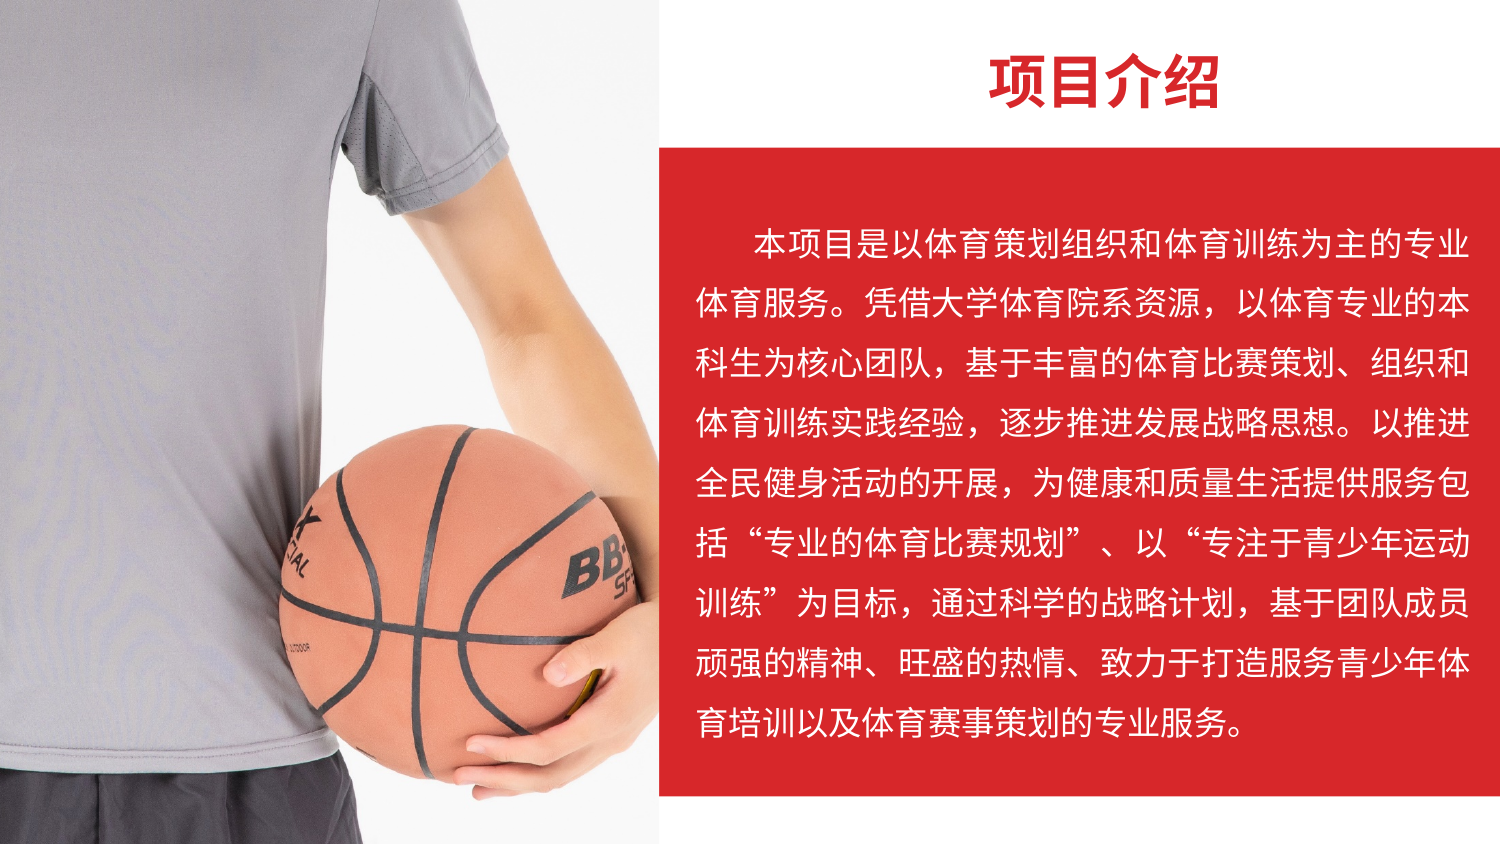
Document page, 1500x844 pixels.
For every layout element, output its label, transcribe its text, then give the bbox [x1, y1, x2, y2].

text_box 项目介绍 [817, 38, 1366, 123]
text_box 本项目是以体育策划组织和体育训练为主的专业体育服务。凭借大学体育院系资源，以体育专业的本科生为核心团队，基于丰富的体育比赛策划、组织和体育训练实践经验，逐步推进发展战略思想。以推进全民健身活动的开展，为健康和质量生活提供服务包括“专业的体育比赛规划”、以“专注于青少年运动训练”为目标，通过科学的战略计划，基于团队成员顽强的精神、旺盛的热情、致力于打造服务青少年体育培训以及体育赛事策划的专业服务。 [680, 195, 1487, 749]
picture [0, 0, 660, 844]
text_box [665, 145, 1500, 798]
